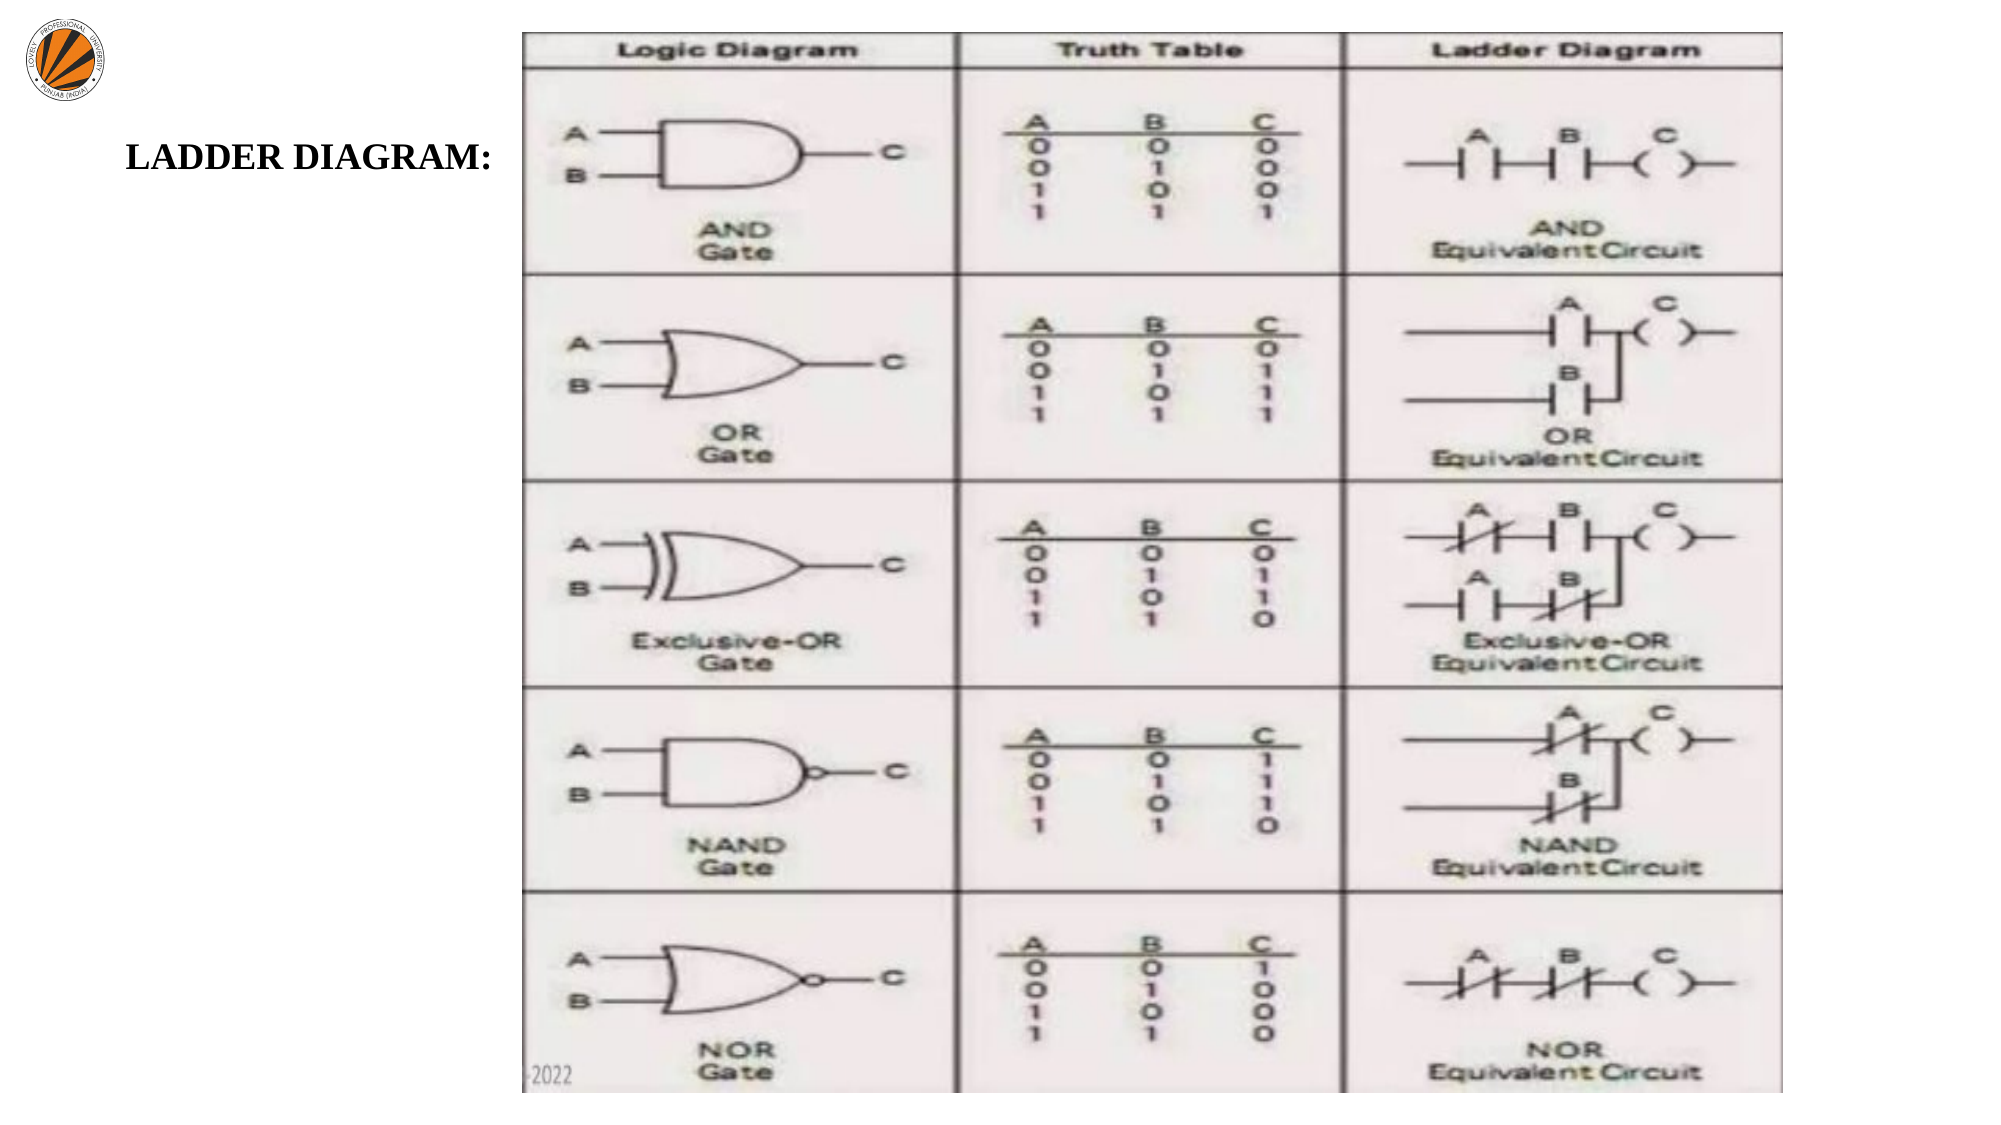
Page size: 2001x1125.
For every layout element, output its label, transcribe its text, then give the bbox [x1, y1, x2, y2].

text_box [26, 19, 111, 101]
text_box LADDER DIAGRAM:​ [110, 124, 522, 185]
picture [522, 31, 1783, 1094]
